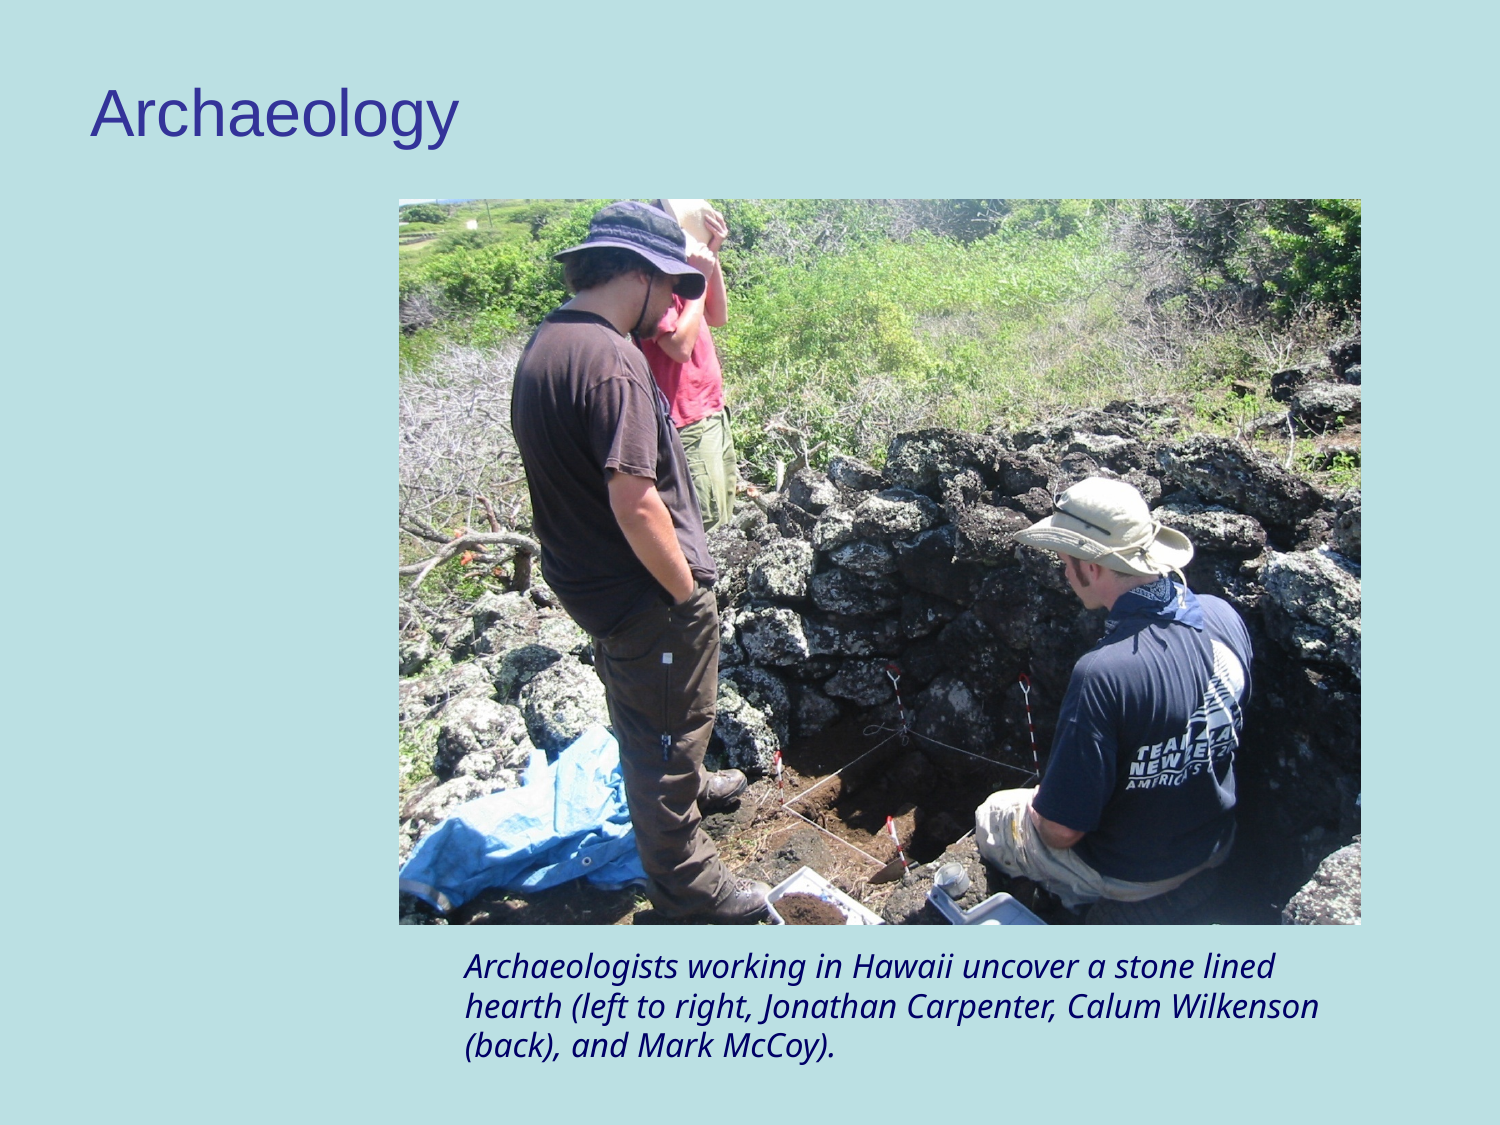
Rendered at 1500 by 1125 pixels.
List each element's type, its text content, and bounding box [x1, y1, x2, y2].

picture [399, 199, 1362, 926]
text_box Archaeologists working in Hawaii uncover a stone lined hearth (left to right, Jonathan Carpenter, Calum Wilkenson (back), and Mark McCoy). [450, 937, 1388, 1125]
list Archaeology [75, 62, 513, 200]
